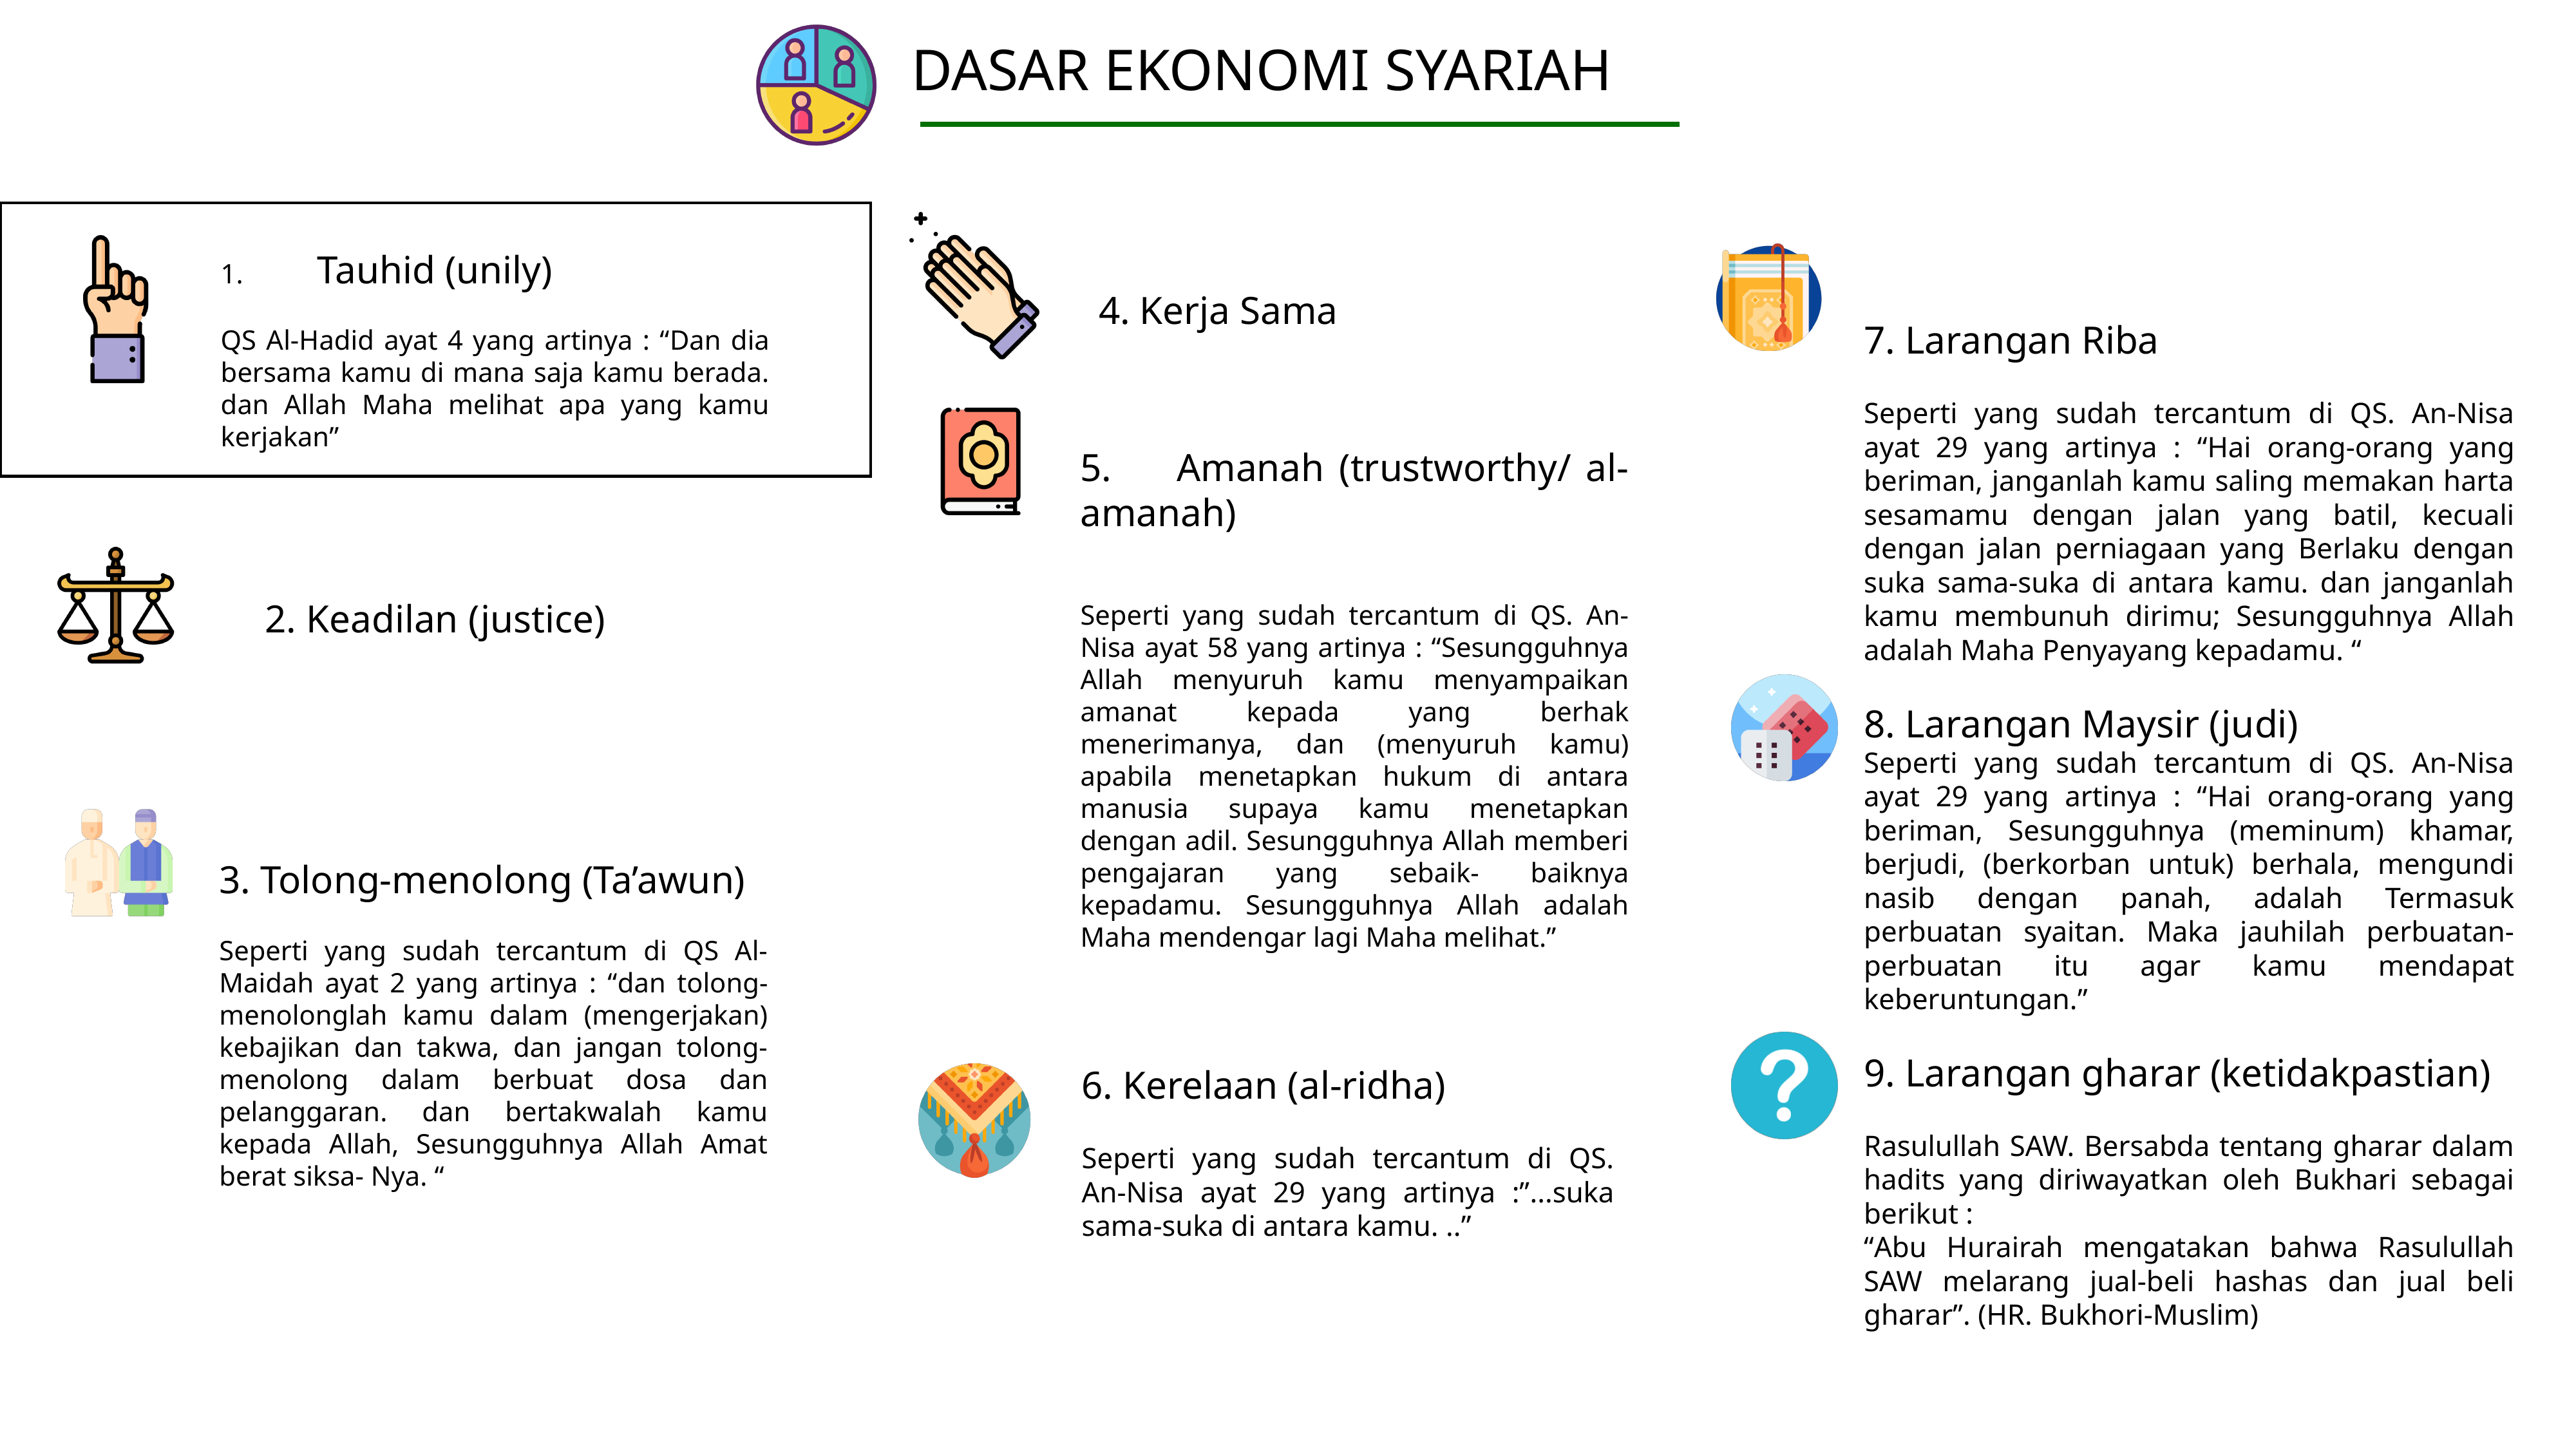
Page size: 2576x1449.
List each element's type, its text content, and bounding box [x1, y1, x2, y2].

text_box 6. Kerelaan (al-ridha) Seperti yang sudah tercantum di QS. An-Nisa ayat 29 yang artinya :”...suka sama-suka di antara kamu. ..” [1076, 958, 1620, 1247]
picture [1730, 1032, 1839, 1139]
text_box 2. Keadilan (justice) [260, 590, 611, 646]
text_box 5. Amanah (trustworthy/ al-amanah) Seperti yang sudah tercantum di QS. An-Nisa ayat 58 yang artinya : “Sesungguhnya Allah menyuruh kamu menyampaikan amanat kepada yang berhak menerimanya, dan (menyuruh kamu) apabila menetapkan hukum di antara manusia supaya kamu menetapkan dengan adil. Sesungguhnya Allah memberi pengajaran yang sebaik- baiknya kepadamu. Sesungguhnya Allah adalah Maha mendengar lagi Maha melihat.” [1075, 438, 1634, 958]
picture [1731, 674, 1838, 781]
picture [917, 1063, 1032, 1178]
text_box 4. Kerja Sama [1093, 281, 1344, 337]
text_box dasar EKONOMI SYARIAH [881, 28, 1718, 108]
text_box 3. Tolong-menolong (Ta’awun) Seperti yang sudah tercantum di QS Al-Maidah ayat 2 yang artinya : “dan tolong-menolonglah kamu dalam (mengerjakan) kebajikan dan takwa, dan jangan tolong-menolong dalam berbuat dosa dan pelanggaran. dan bertakwalah kamu kepada Allah, Sesungguhnya Allah Amat berat siksa- Nya. “ [214, 851, 773, 1197]
picture [1715, 243, 1823, 351]
picture [55, 544, 176, 665]
text_box 7. Larangan Riba Seperti yang sudah tercantum di QS. An-Nisa ayat 29 yang artinya : “Hai orang-orang yang beriman, janganlah kamu saling memakan harta sesamamu dengan jalan yang batil, kecuali dengan jalan perniagaan yang Berlaku dengan suka sama-suka di antara kamu. dan janganlah kamu membunuh dirimu; Sesungguhnya Allah adalah Maha Penyayang kepadamu. “ 8. Larangan Maysir (judi) Seperti yang sudah tercantum di QS. An-Nisa ayat 29 yang artinya : “Hai orang-orang yang beriman, Sesungguhnya (meminum) khamar, berjudi, (berkorban untuk) berhala, mengundi nasib dengan panah, adalah Termasuk perbuatan syaitan. Maka jauhilah perbuatan-perbuatan itu agar kamu mendapat keberuntungan.” 9. Larangan gharar (ketidakpastian) Rasulullah SAW. Bersabda tentang gharar dalam hadits yang diriwayatkan oleh Bukhari sebagai berikut : “Abu Hurairah mengatakan bahwa Rasulullah SAW melarang jual-beli hashas dan jual beli gharar”. (HR. Bukhori-Muslim) [1858, 243, 2521, 1336]
picture [751, 20, 881, 150]
picture [65, 809, 173, 916]
picture [926, 408, 1034, 515]
picture [42, 235, 190, 383]
picture [909, 211, 1039, 359]
text_box [0, 203, 871, 477]
